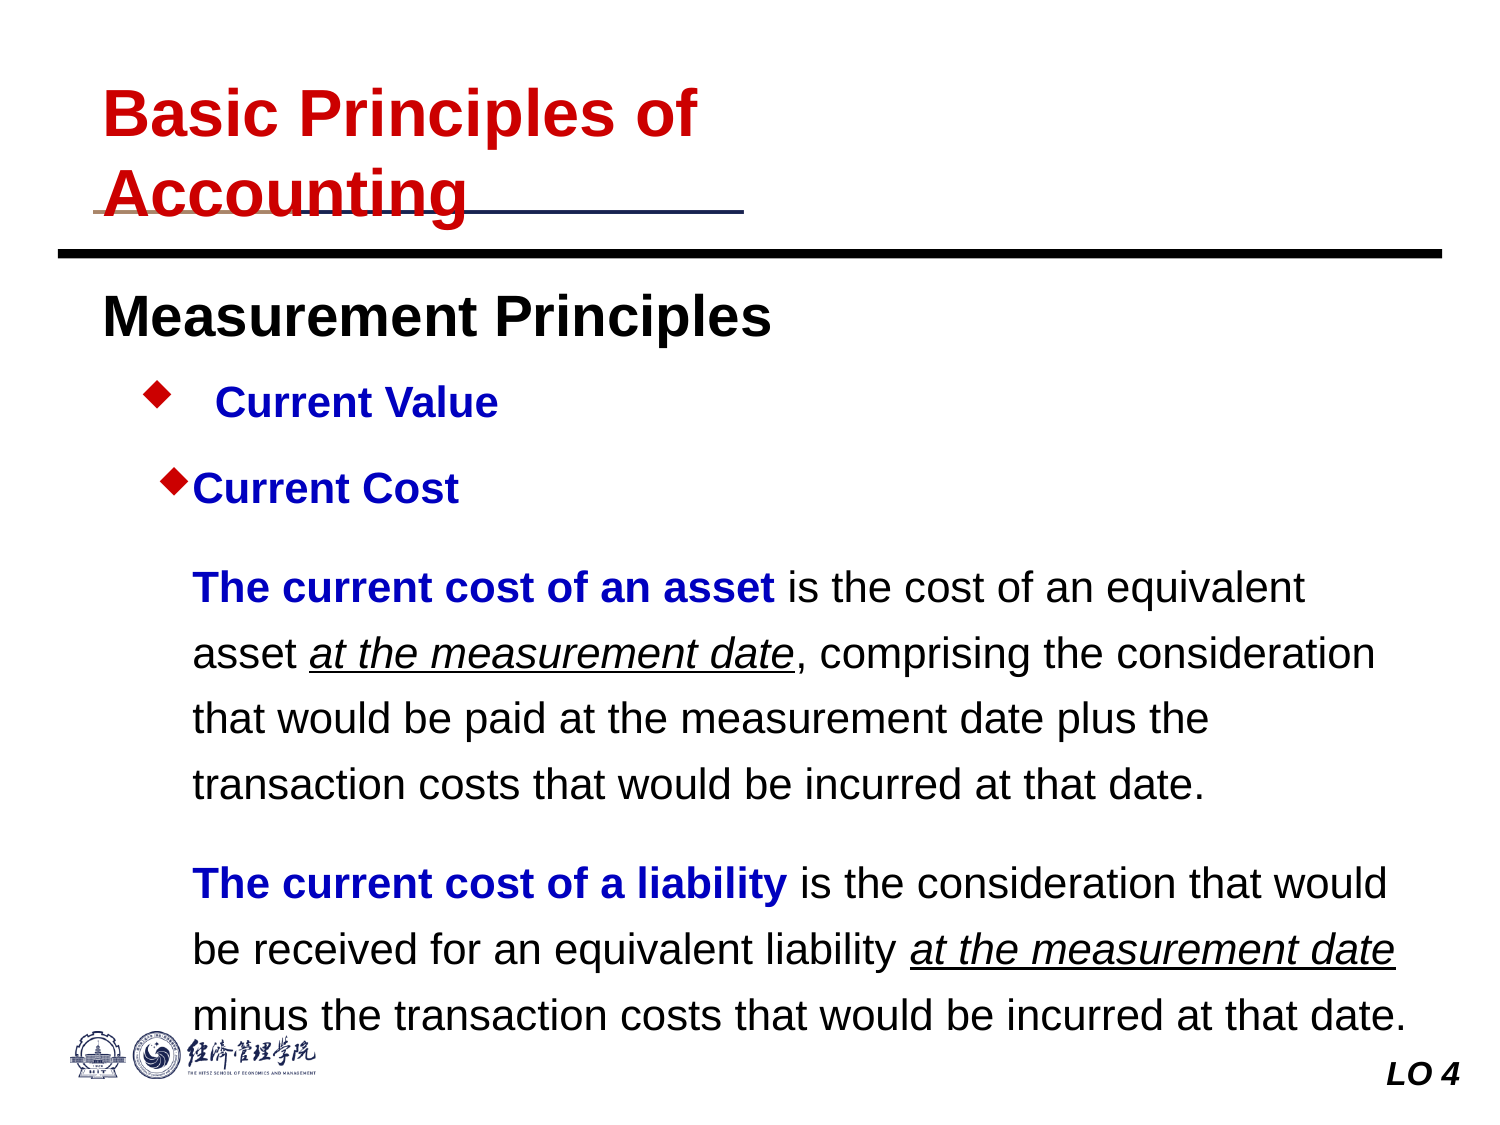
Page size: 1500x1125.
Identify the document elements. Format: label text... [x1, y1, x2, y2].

picture [93, 210, 744, 214]
text_box Measurement Principles Current Value Current Cost The current cost of an asset is the cost of an equivalent asset at the measurement date, comprising the consideration that would be paid at the measurement date plus the transaction costs that would be incurred at that date. The current cost of a liability is the consideration that would be received for an equivalent liability at the measurement date minus the transaction costs that would be incurred at that date. [87, 254, 1438, 1125]
picture [70, 1031, 87, 1079]
text_box LO 4 [1287, 1044, 1475, 1100]
text_box Basic Principles of Accounting [87, 62, 875, 155]
